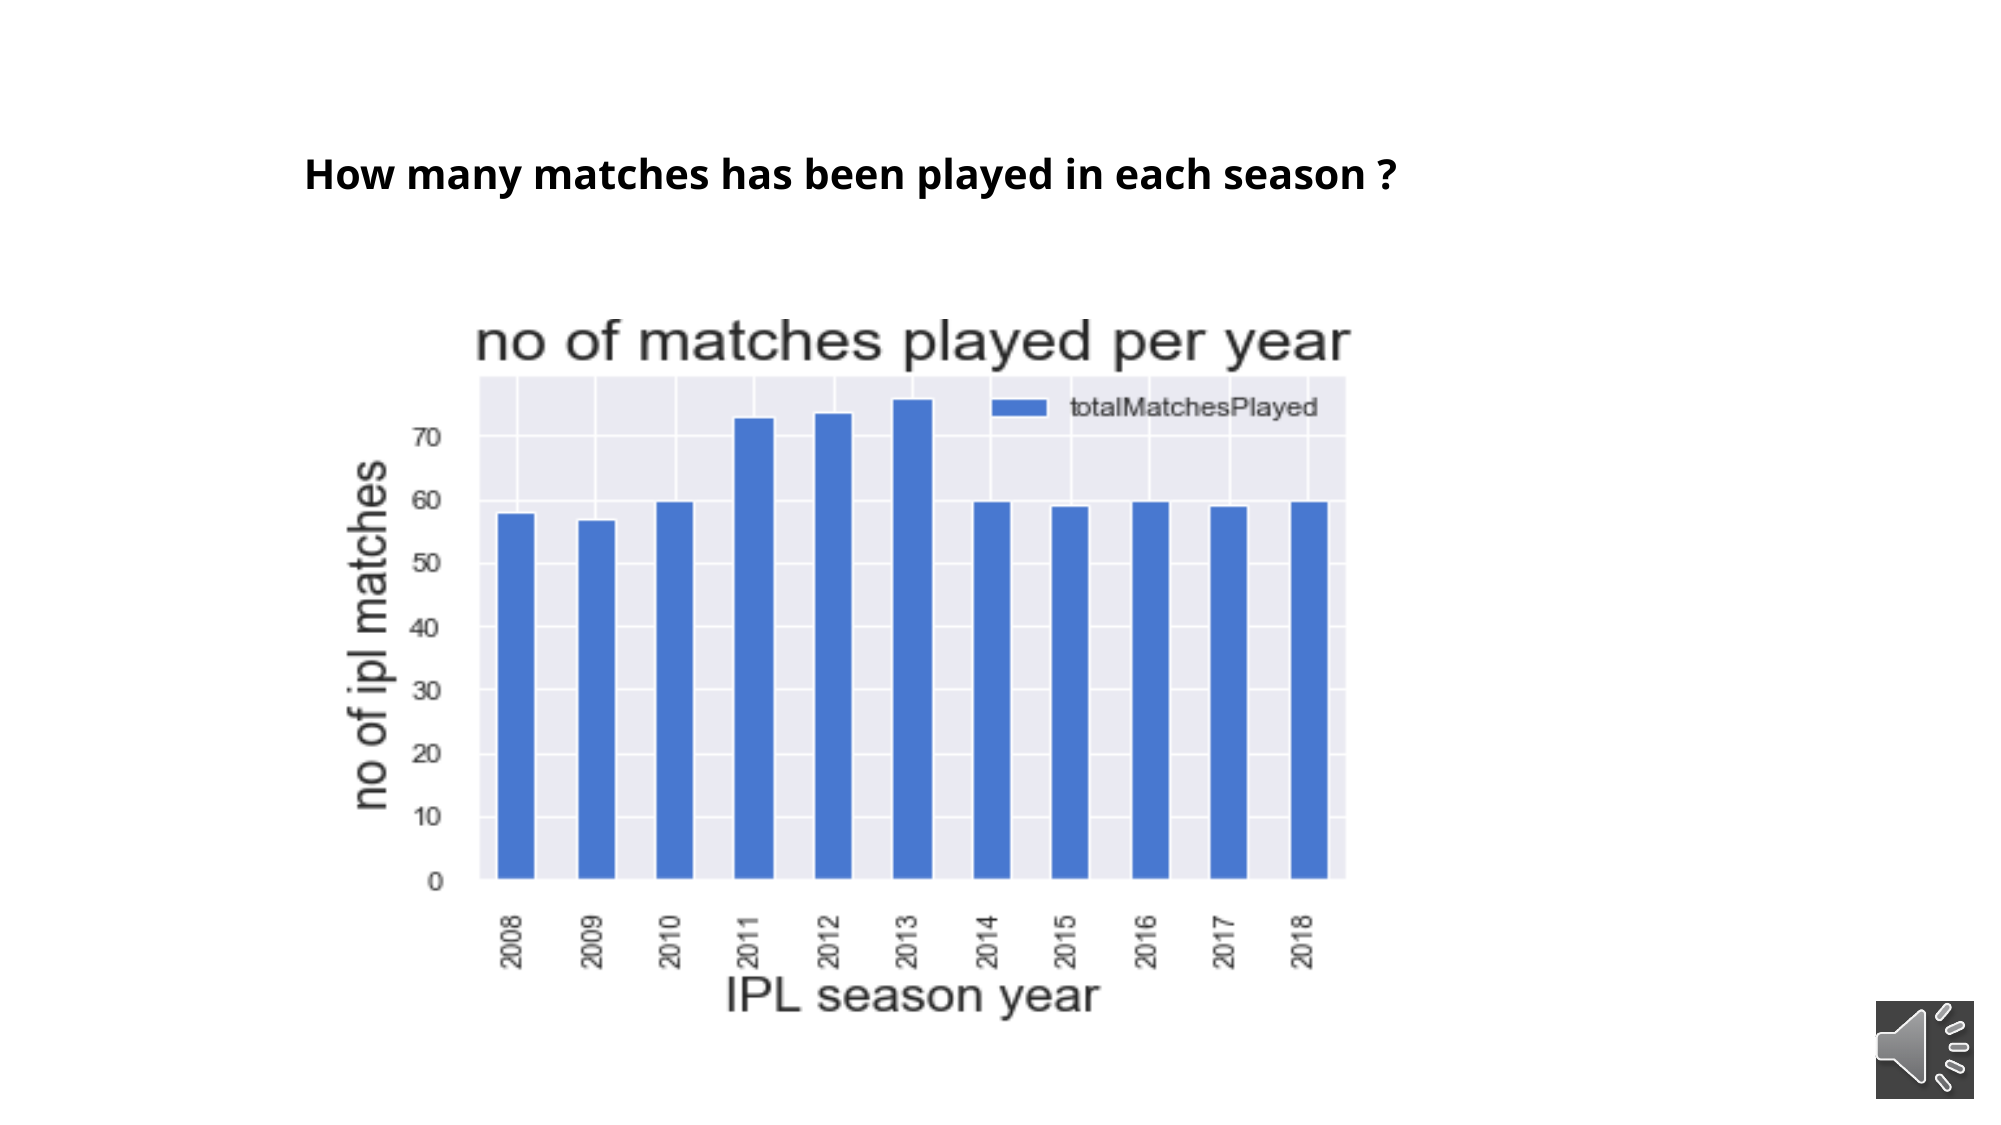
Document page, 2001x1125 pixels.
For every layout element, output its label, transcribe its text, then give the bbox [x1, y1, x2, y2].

picture [288, 319, 1487, 1040]
title How many matches has been played in each season ? [288, 145, 1863, 278]
picture [1874, 999, 1975, 1100]
